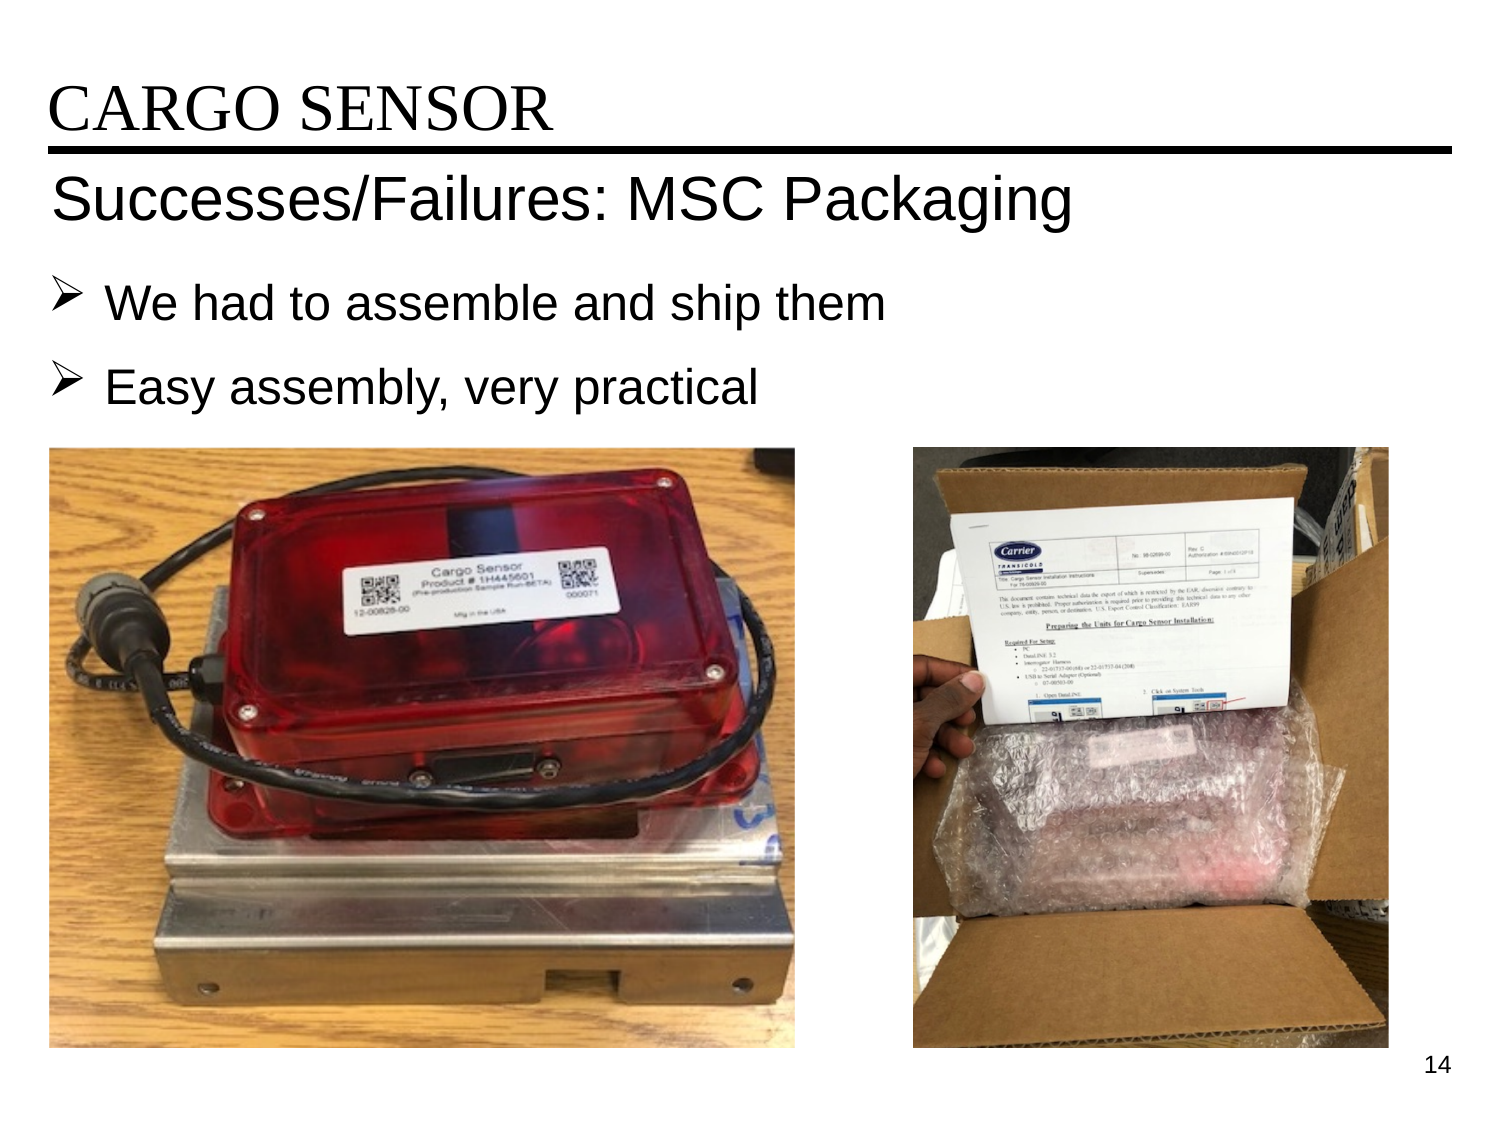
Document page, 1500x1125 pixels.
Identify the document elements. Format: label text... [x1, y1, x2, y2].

list We had to assemble and ship them Easy assembly, very practical [48, 262, 1452, 1021]
slide_number 14 [1325, 1047, 1452, 1080]
title Cargo Sensor [48, 57, 1452, 150]
picture [50, 373, 794, 1122]
list Successes/Failures: MSC Packaging [48, 150, 1452, 241]
picture [850, 447, 1451, 1048]
